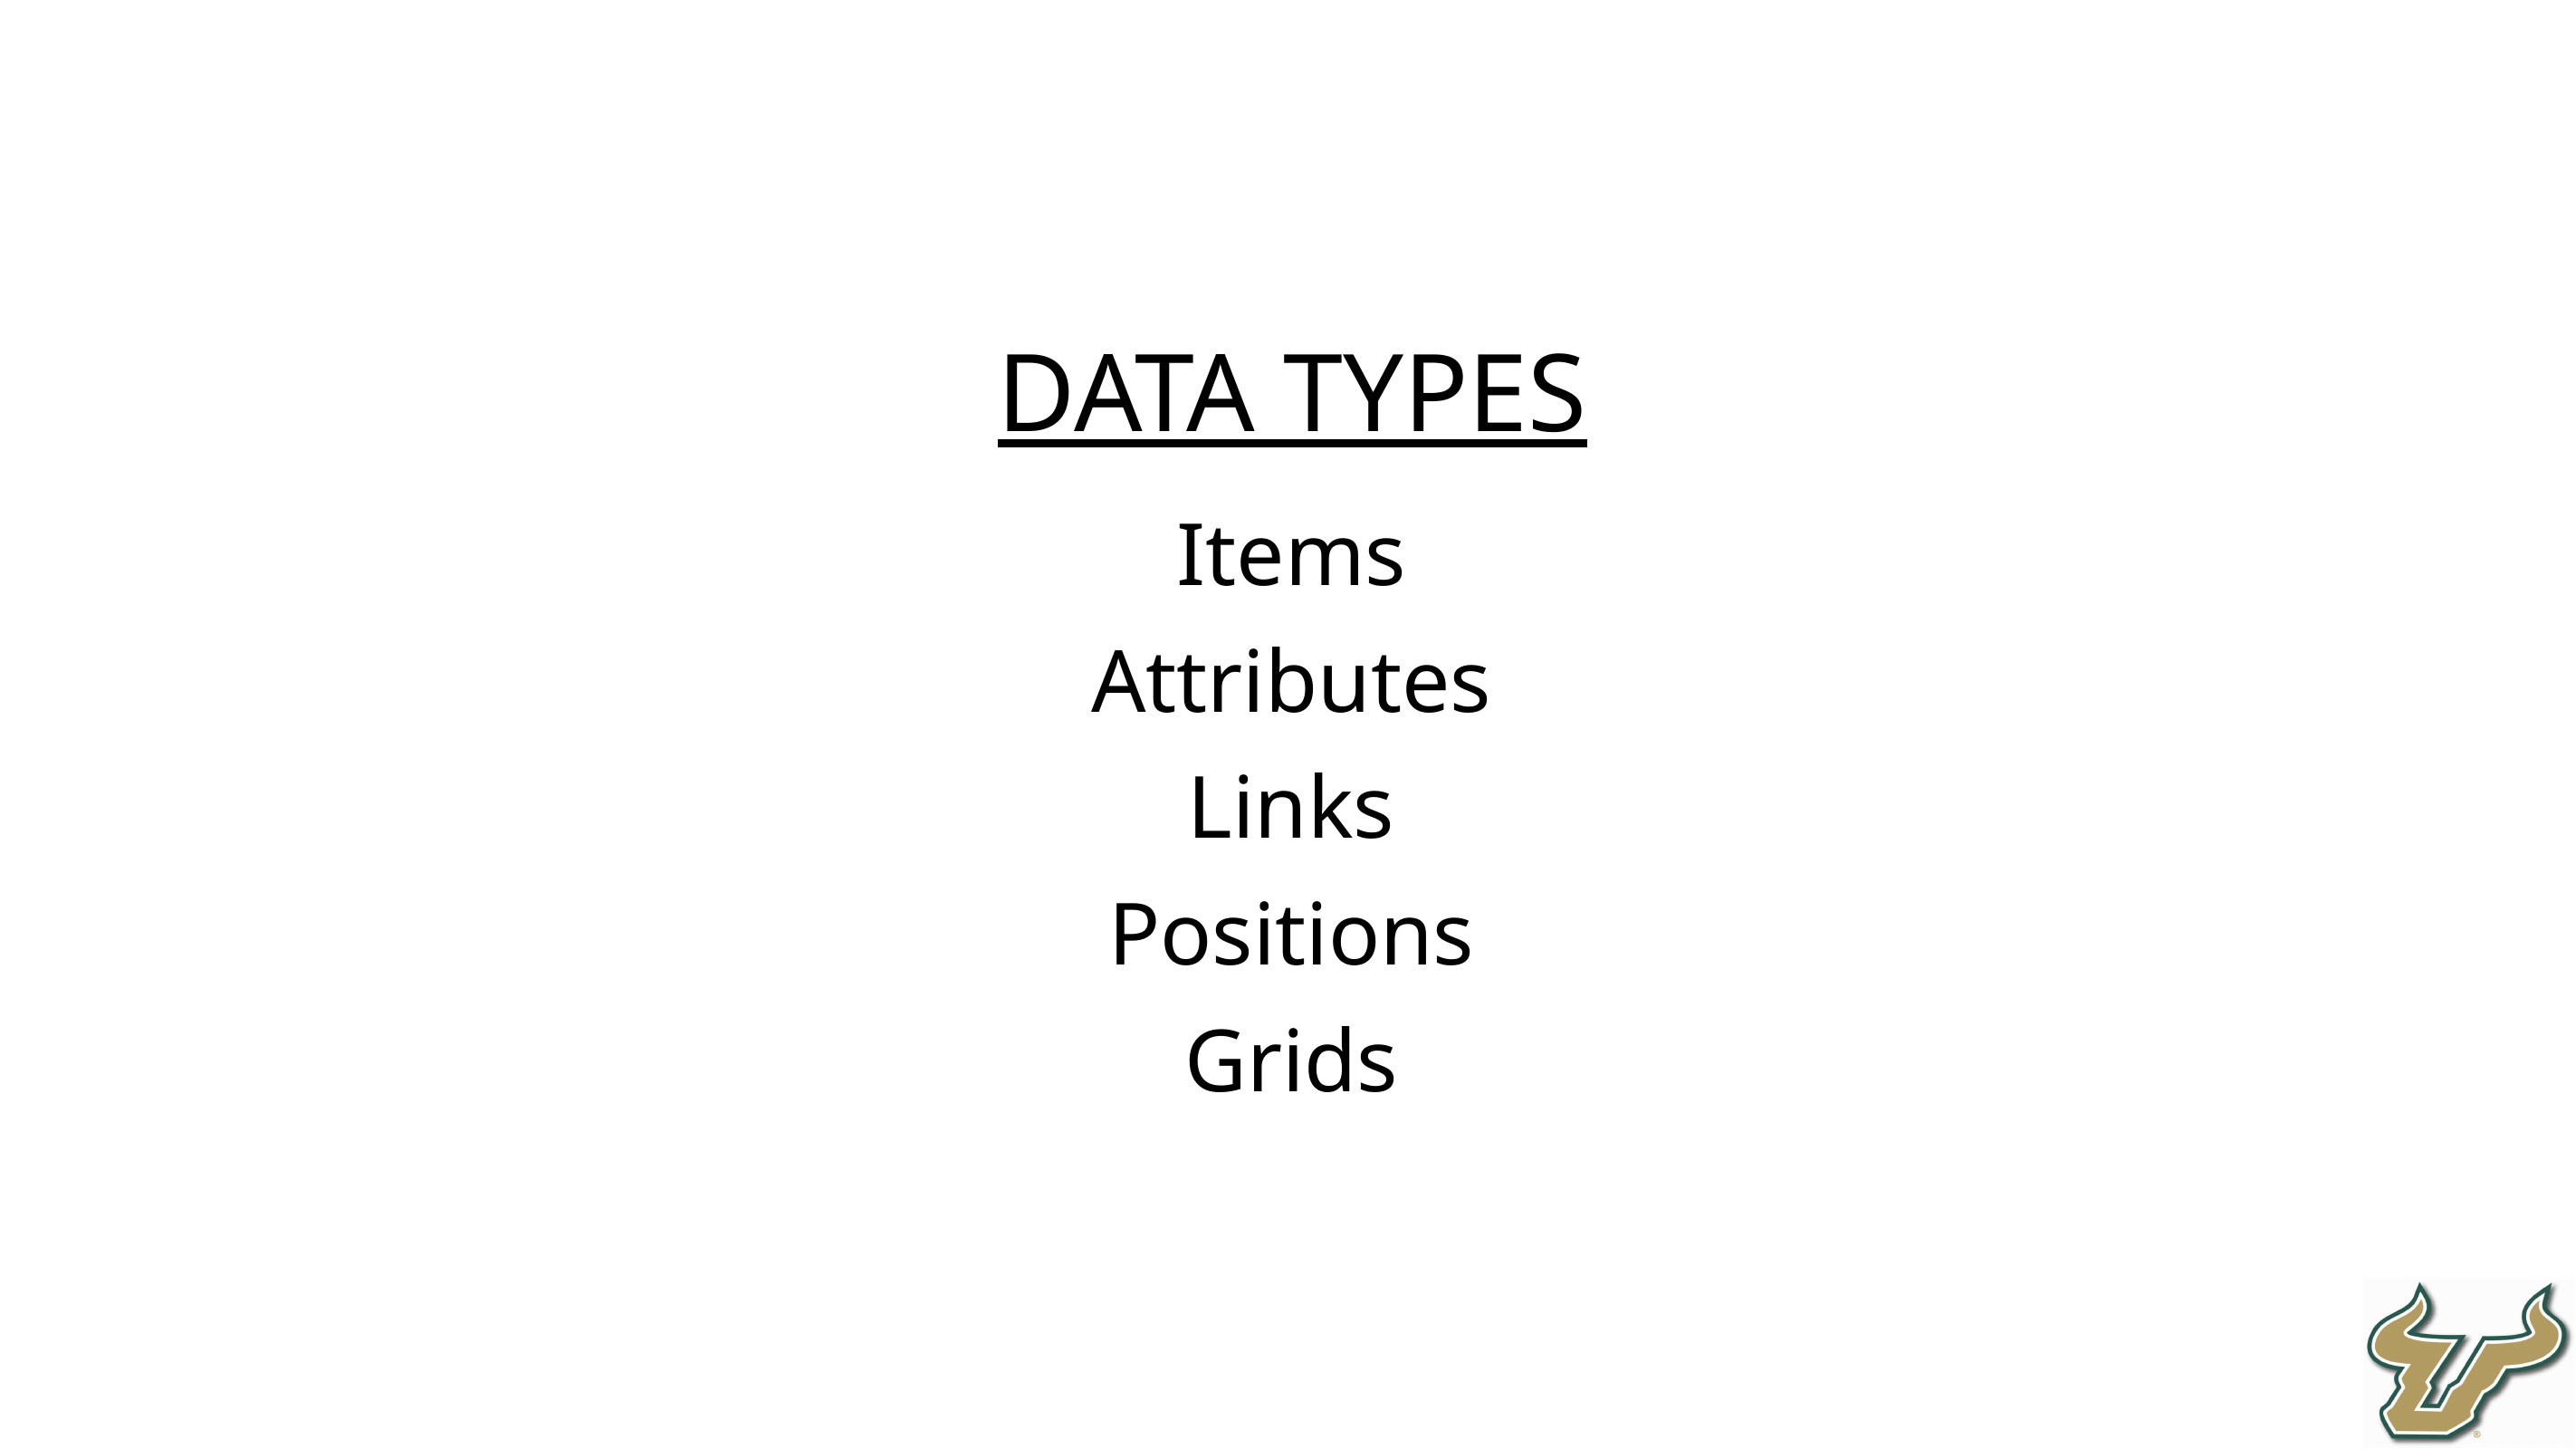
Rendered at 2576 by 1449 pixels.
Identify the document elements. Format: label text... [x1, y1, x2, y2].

list data types Items Attributes Links Positions Grids [608, 175, 1968, 1274]
picture [2363, 1278, 2576, 1448]
